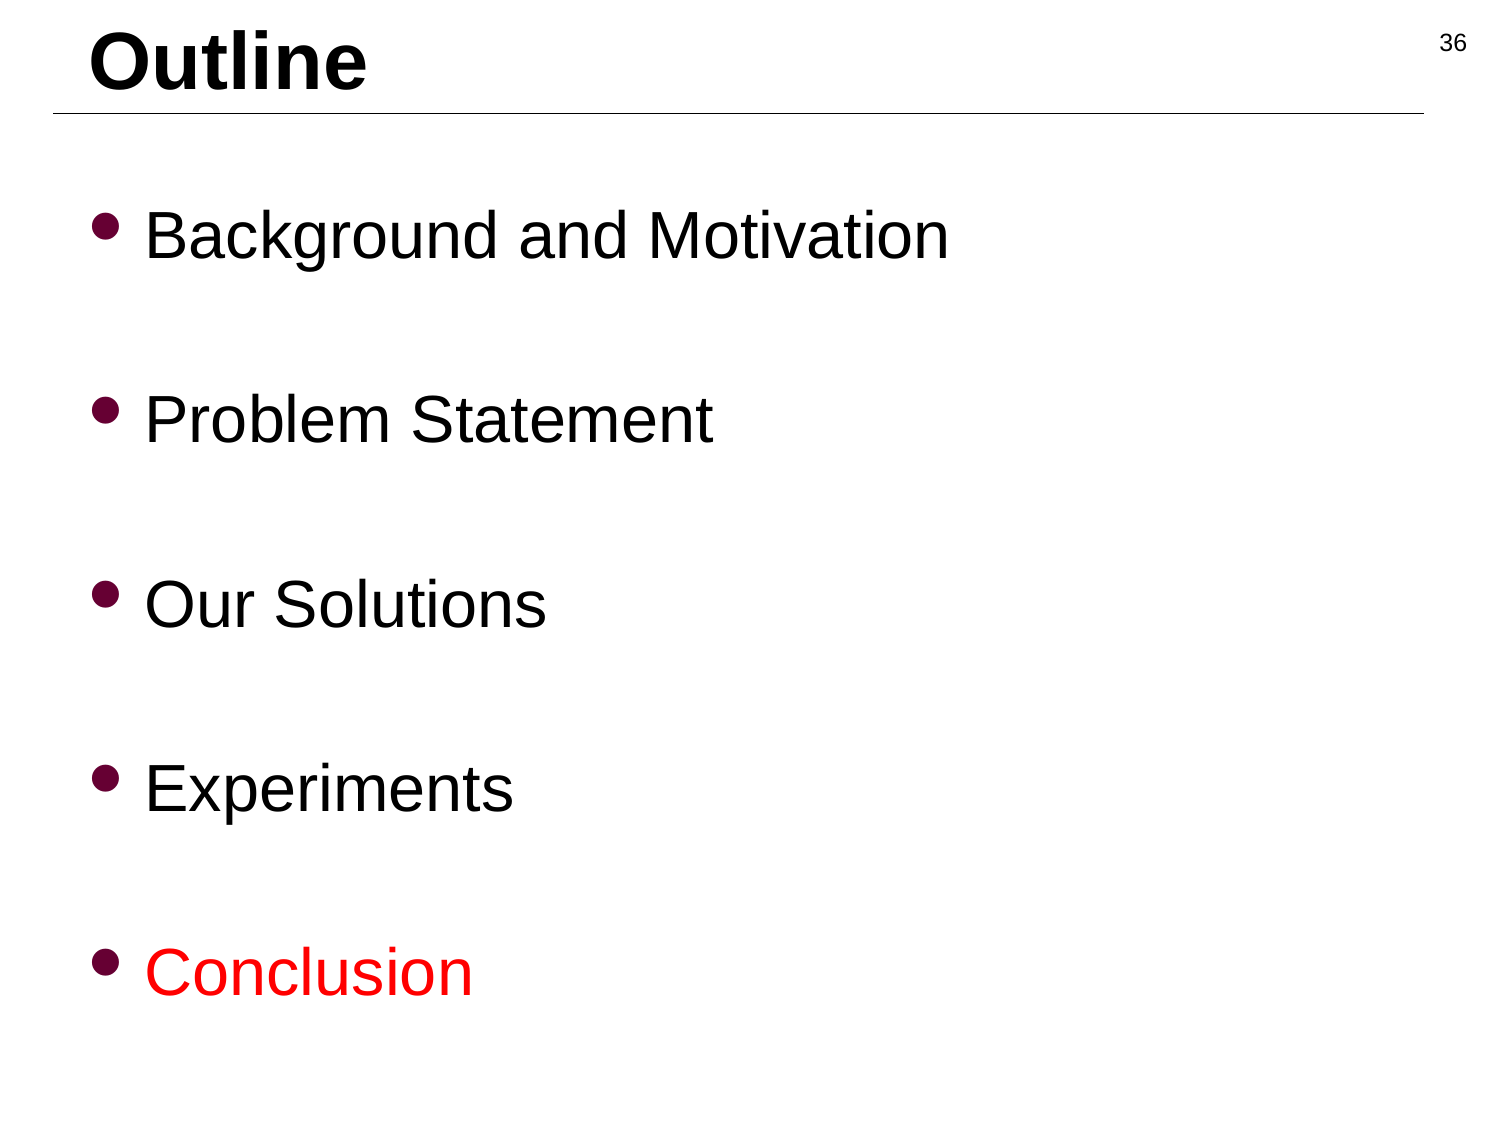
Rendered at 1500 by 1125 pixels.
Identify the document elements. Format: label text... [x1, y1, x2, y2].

slide_number 36 [1131, 18, 1483, 62]
list Background and Motivation Problem Statement Our Solutions Experiments Conclusion [73, 184, 1424, 948]
title Outline [73, 0, 1424, 114]
